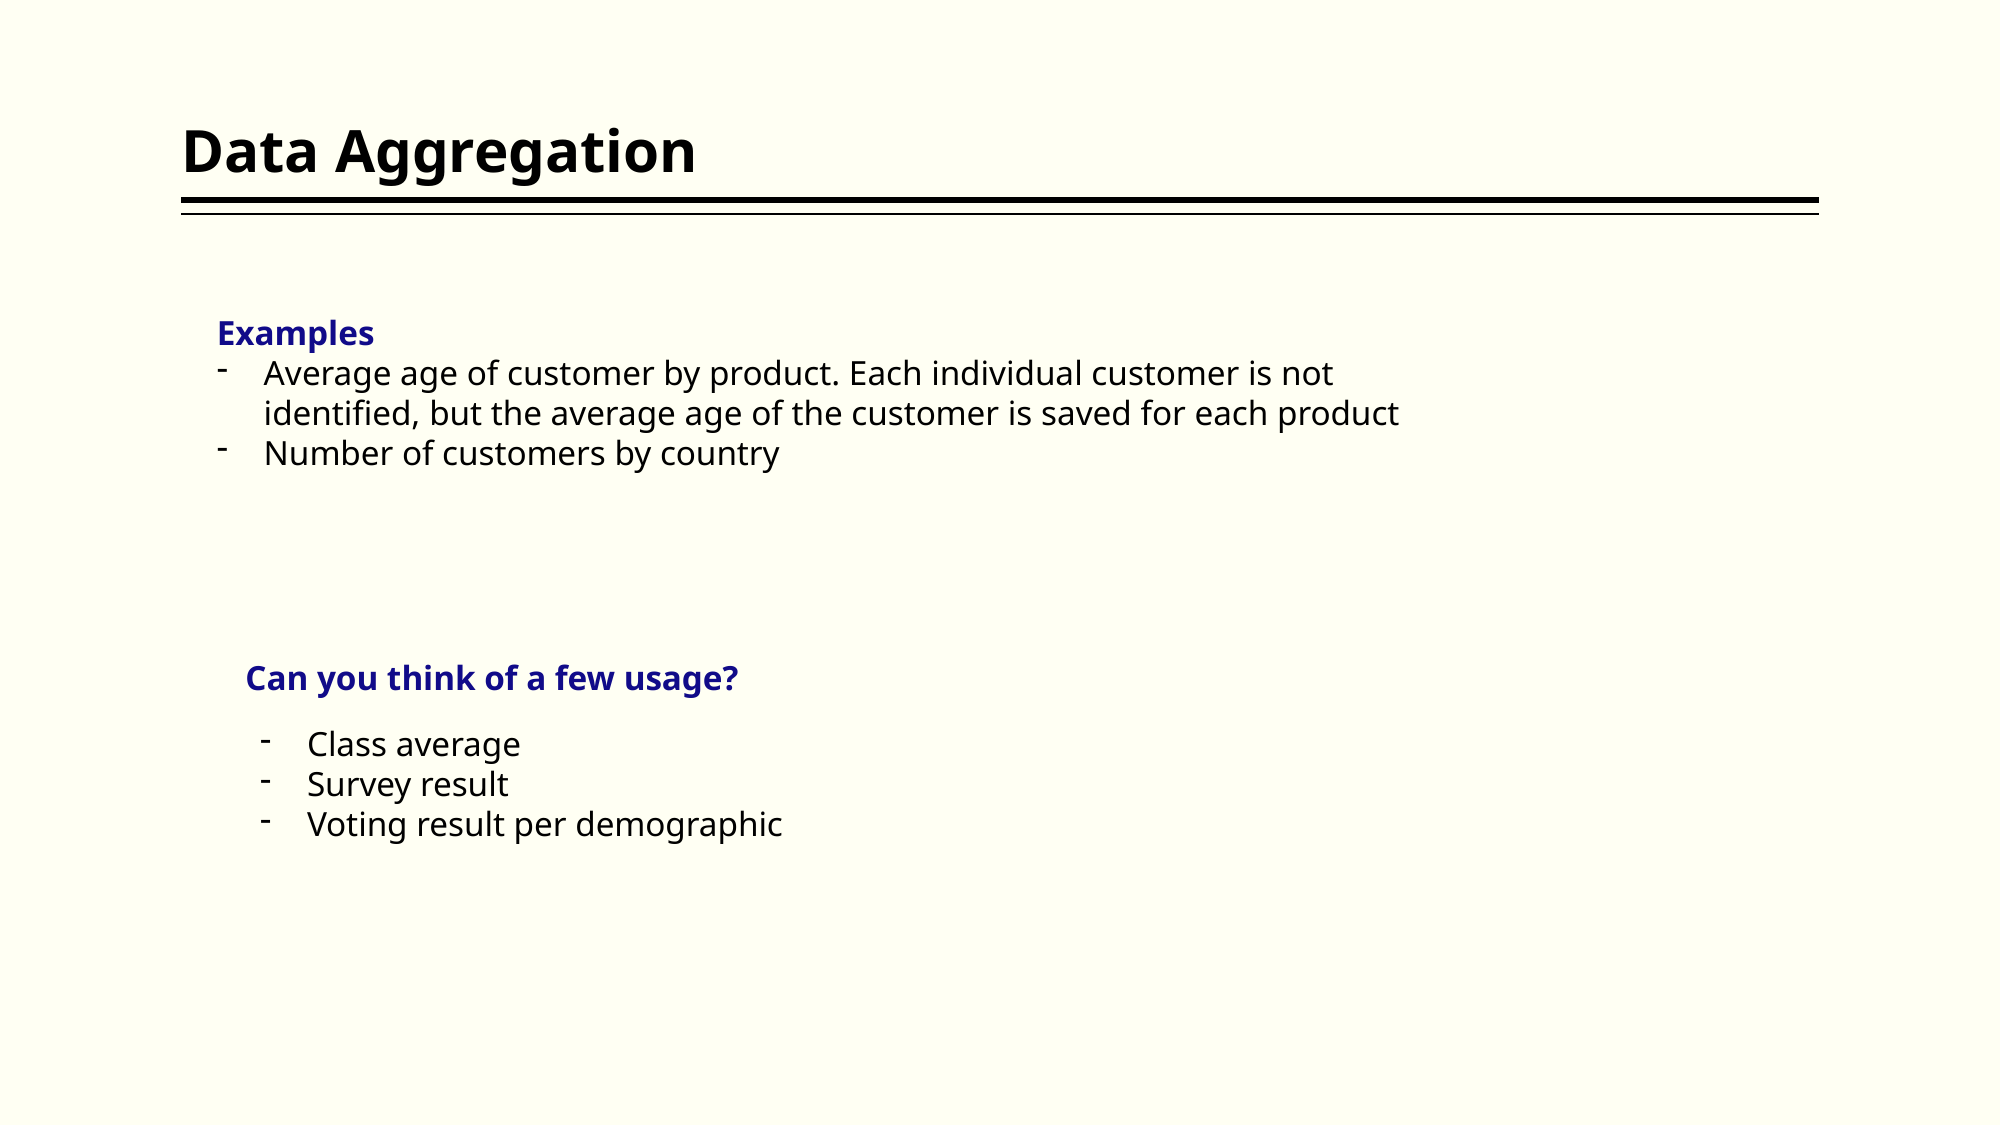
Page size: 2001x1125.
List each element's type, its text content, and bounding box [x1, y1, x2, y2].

text_box Examples Average age of customer by product. Each individual customer is not identified, but the average age of the customer is saved for each product Number of customers by country [202, 304, 1468, 520]
title Data Aggregation [181, 12, 1819, 193]
text_box Class average Survey result Voting result per demographic [245, 716, 799, 851]
text_box Can you think of a few usage? [230, 649, 754, 705]
